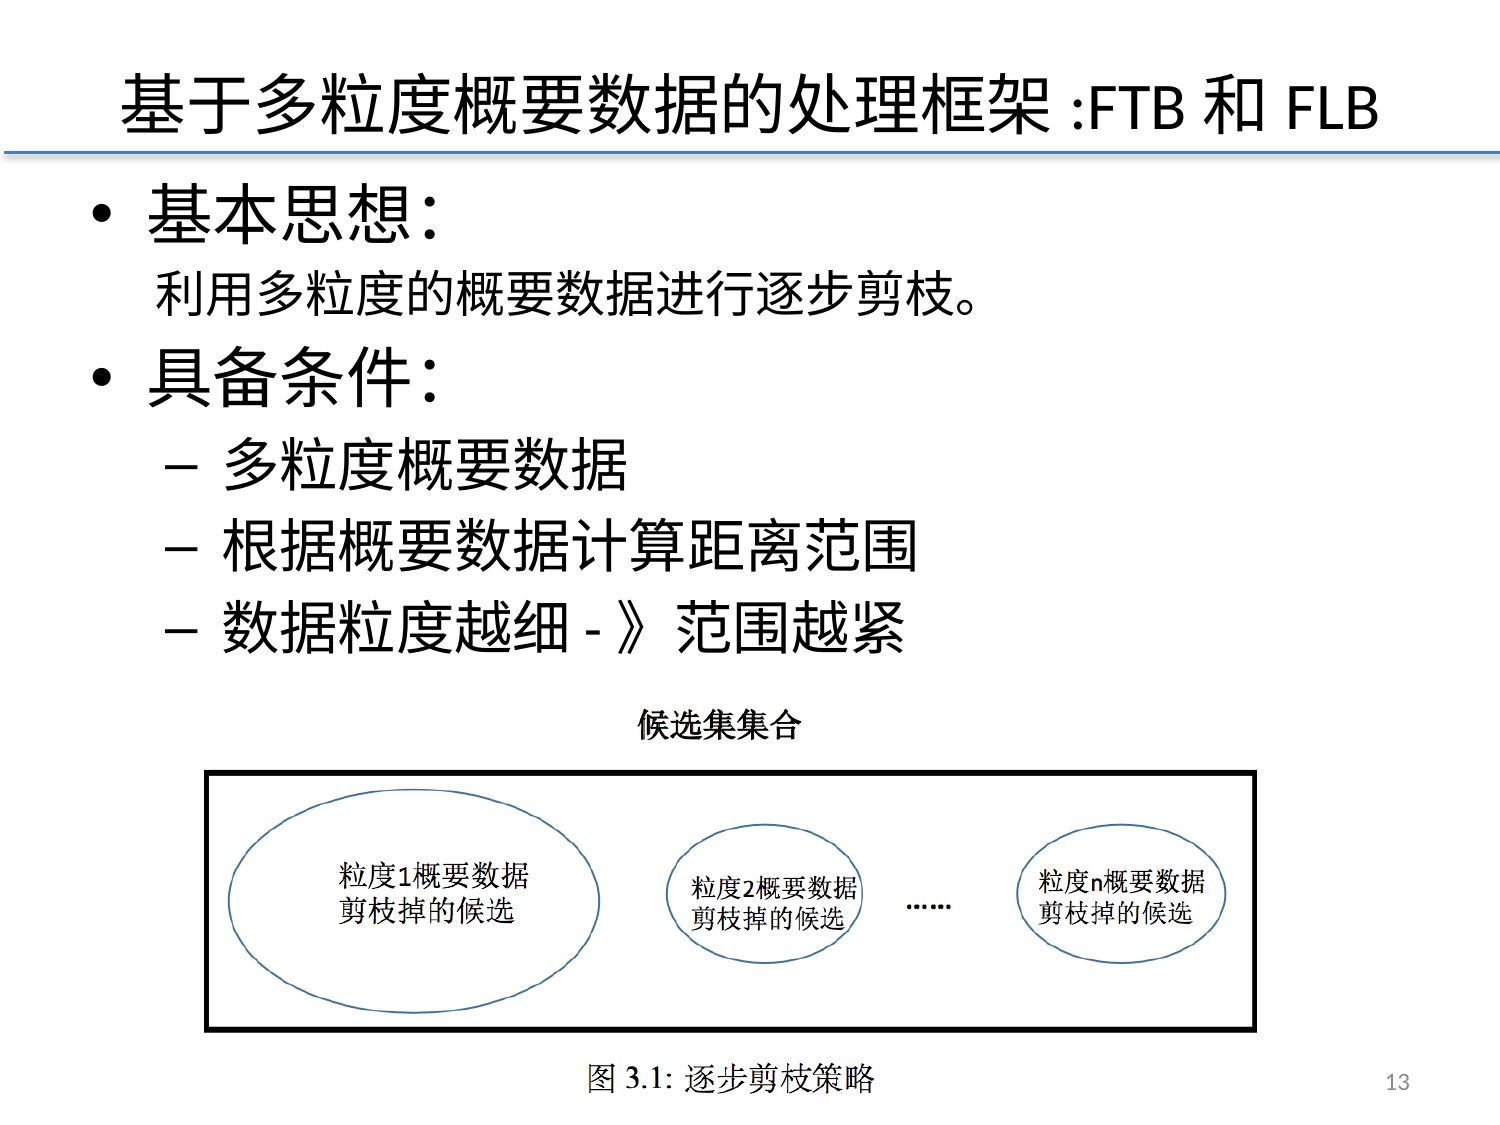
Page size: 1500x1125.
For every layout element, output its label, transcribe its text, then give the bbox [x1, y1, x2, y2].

list 基本思想： 利用多粒度的概要数据进行逐步剪枝。 具备条件： 多粒度概要数据 根据概要数据计算距离范围 数据粒度越细-》范围越紧 [75, 172, 1425, 1047]
picture [159, 675, 1294, 1125]
slide_number 12 [1298, 1058, 1425, 1103]
title 基于多粒度概要数据的处理框架:FTB和FLB [75, 45, 1425, 161]
